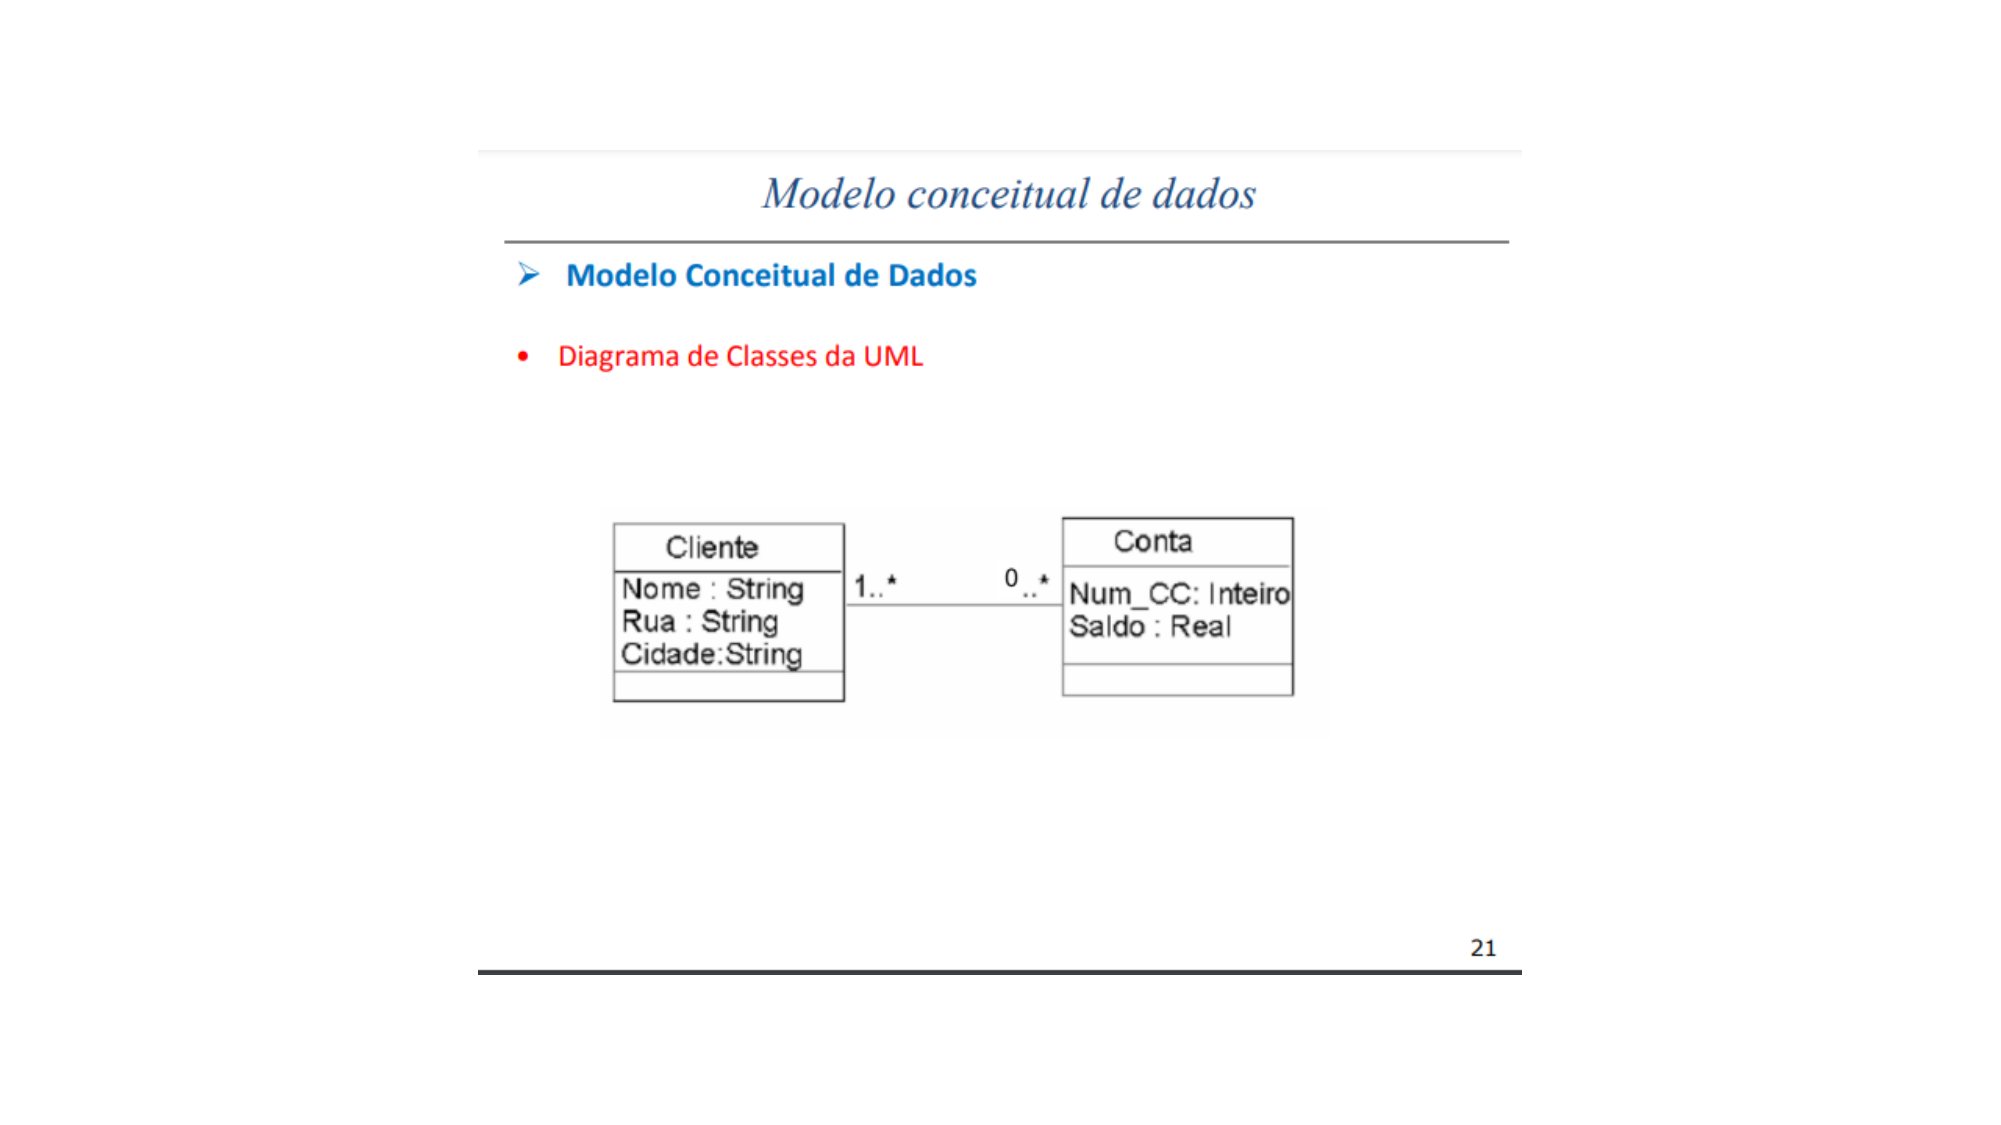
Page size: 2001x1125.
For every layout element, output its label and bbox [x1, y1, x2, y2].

picture [478, 150, 1522, 975]
